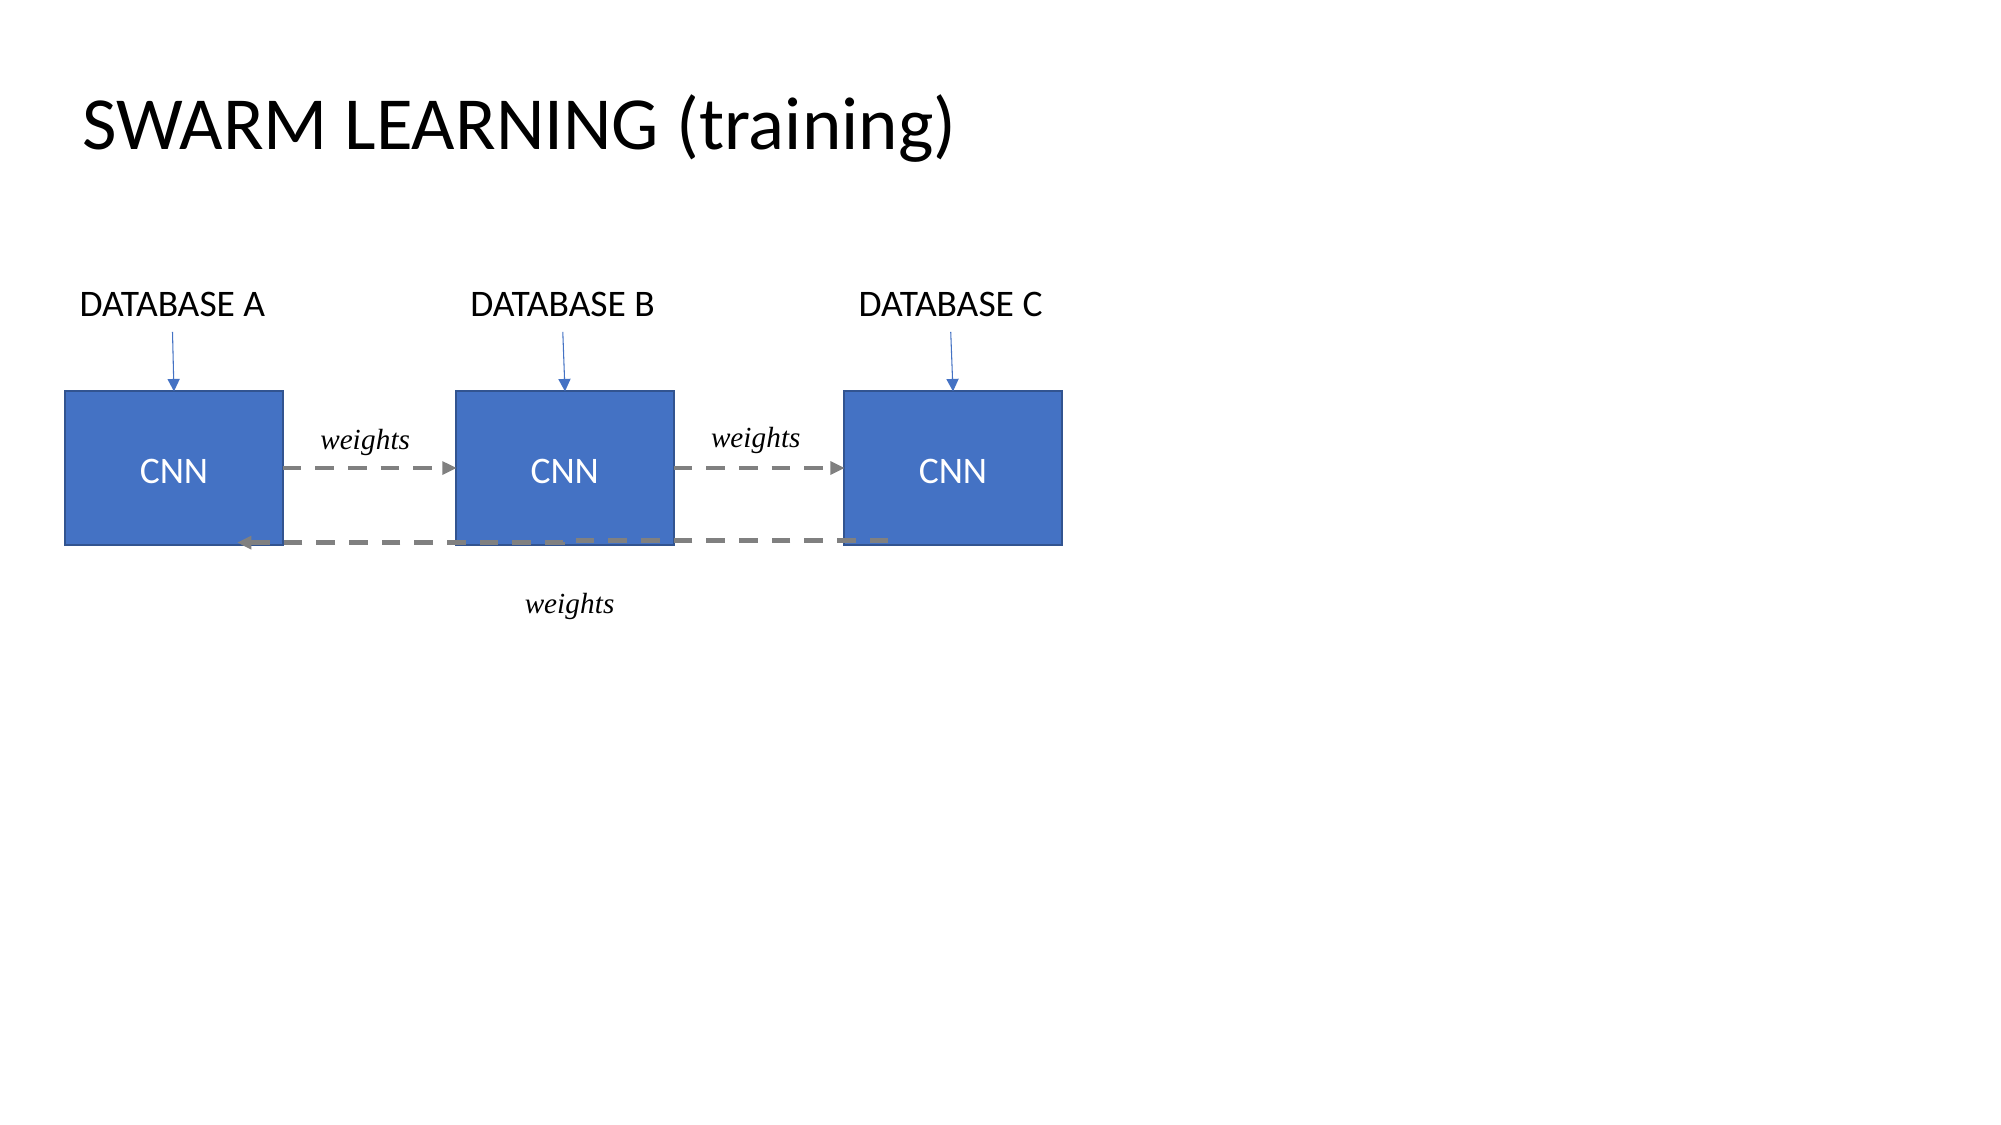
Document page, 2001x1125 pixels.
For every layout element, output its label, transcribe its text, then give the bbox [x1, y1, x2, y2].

text_box CNN [843, 390, 1063, 546]
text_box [237, 540, 889, 628]
text_box SWARM LEARNING (training) [67, 67, 972, 172]
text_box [673, 411, 845, 468]
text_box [950, 332, 954, 392]
text_box DATABASE C [843, 272, 1058, 332]
text_box CNN [64, 390, 284, 546]
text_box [282, 413, 457, 468]
text_box CNN [455, 390, 675, 540]
text_box DATABASE A [64, 272, 281, 332]
text_box DATABASE B [455, 272, 670, 332]
